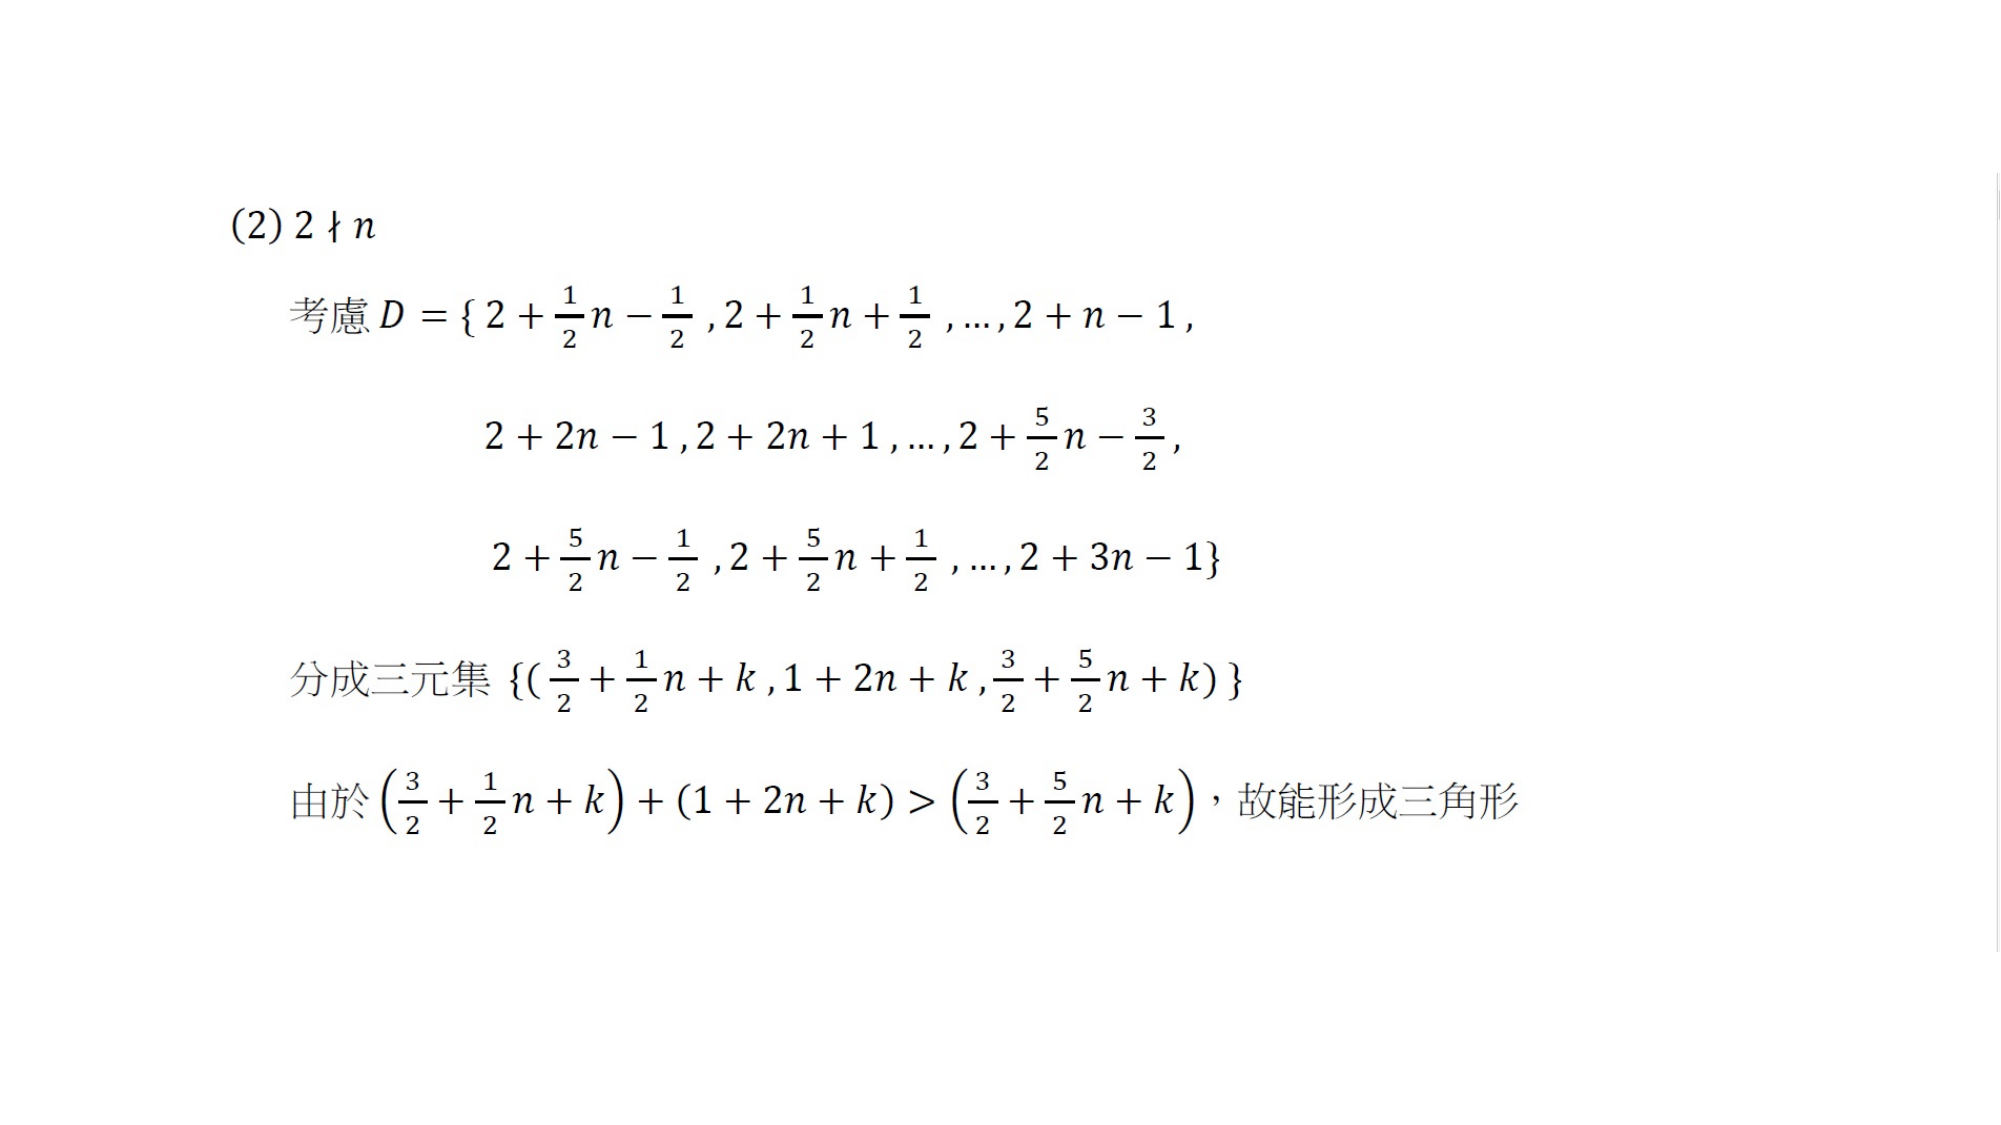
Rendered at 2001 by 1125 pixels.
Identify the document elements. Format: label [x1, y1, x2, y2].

picture [0, 173, 2000, 952]
